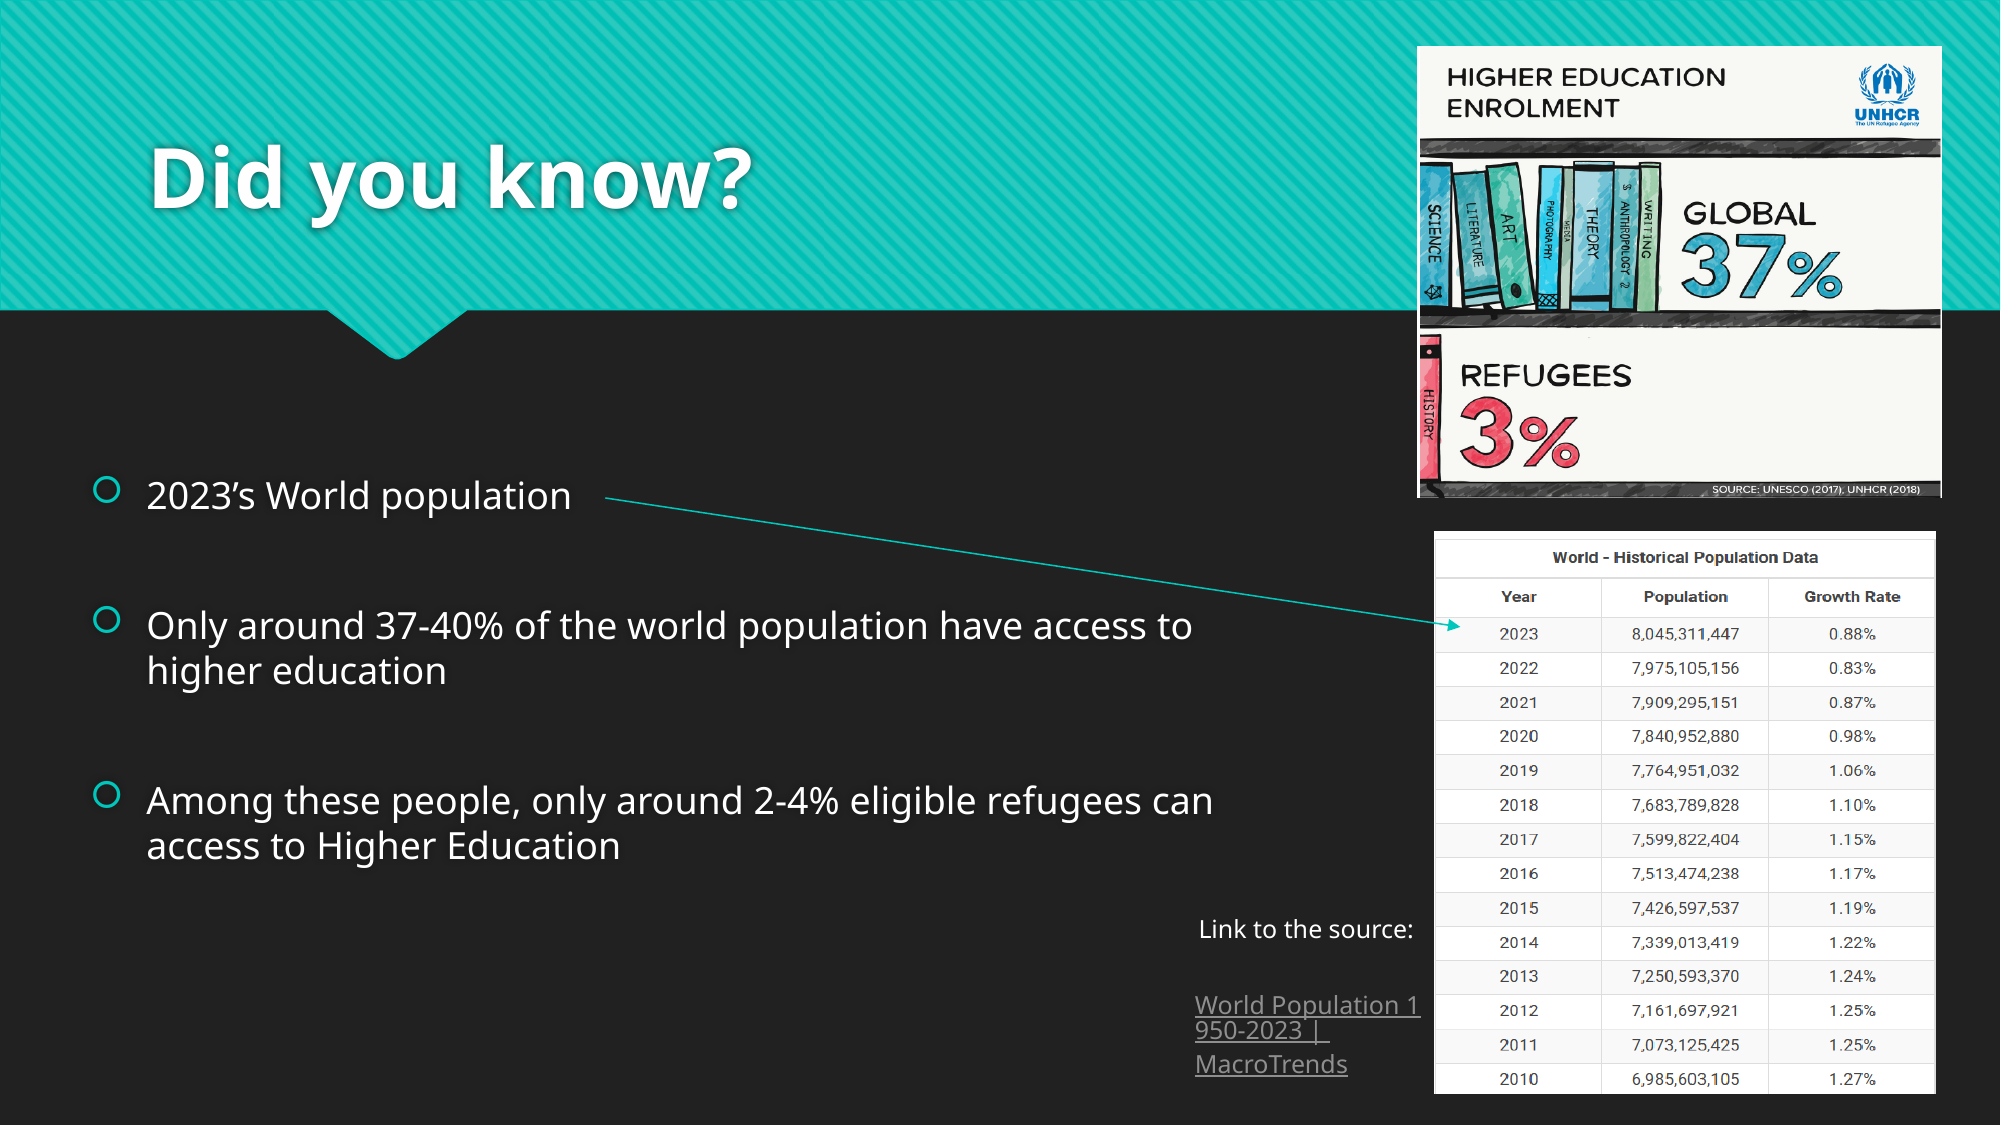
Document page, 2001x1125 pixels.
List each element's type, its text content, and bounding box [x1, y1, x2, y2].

picture [1416, 46, 1942, 499]
title Did you know? [132, 73, 1416, 233]
text_box World Population 1950-2023 | MacroTrends [1180, 981, 1433, 1065]
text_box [605, 497, 1461, 628]
picture [1433, 530, 1936, 1094]
list 2023’s World population Only around 37-40% of the world population have access to higher education Among these people, only around 2-4% eligible refugees can access to Higher Education [75, 378, 1261, 896]
text_box Link to the source: [1183, 906, 1431, 951]
